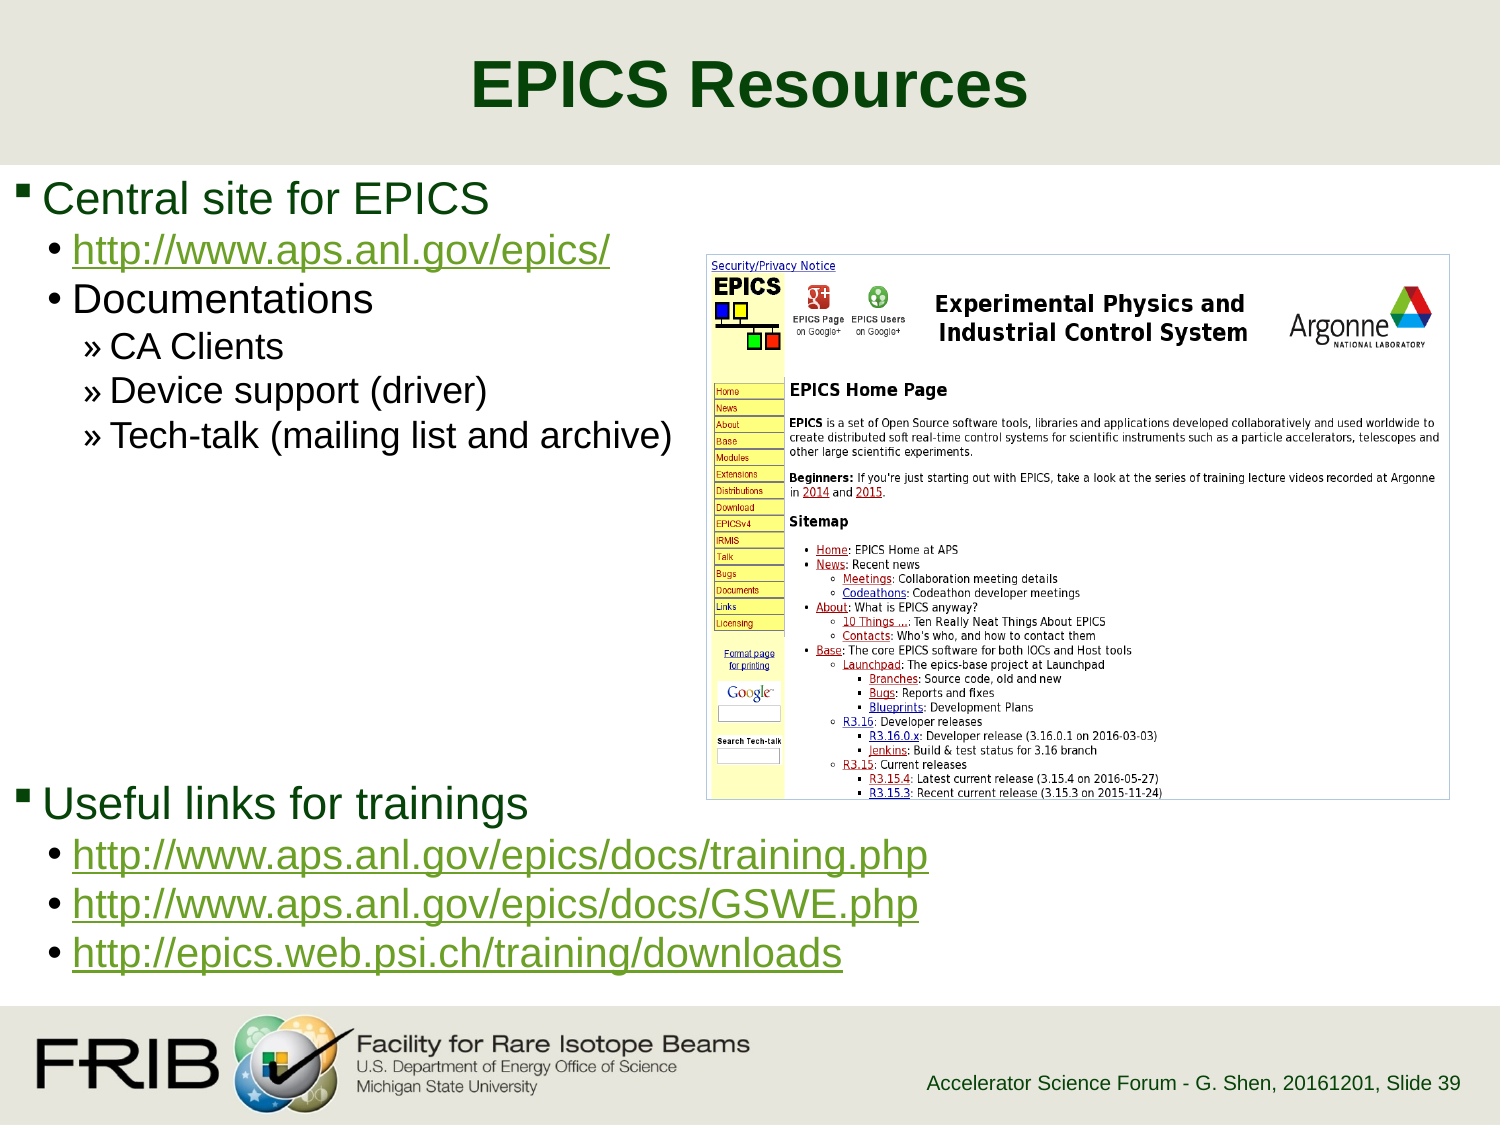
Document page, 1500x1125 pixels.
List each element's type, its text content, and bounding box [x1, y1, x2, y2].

slide_number , Slide 39 [1374, 1042, 1500, 1103]
picture [706, 253, 1451, 801]
list Central site for EPICS http://www.aps.anl.gov/epics/ Documentations CA Clients Device support (driver) Tech-talk (mailing list and archive) Useful links for trainings http://www.aps.anl.gov/epics/docs/training.php http://www.aps.anl.gov/epics/docs/GSWE.php http://epics.web.psi.ch/training/downloads [12, 174, 1488, 1000]
footer Accelerator Science Forum - G. Shen, 20161201 [679, 1042, 1374, 1103]
picture [0, 1006, 1500, 1125]
title EPICS Resources [11, 46, 1489, 128]
picture [0, 0, 1500, 165]
